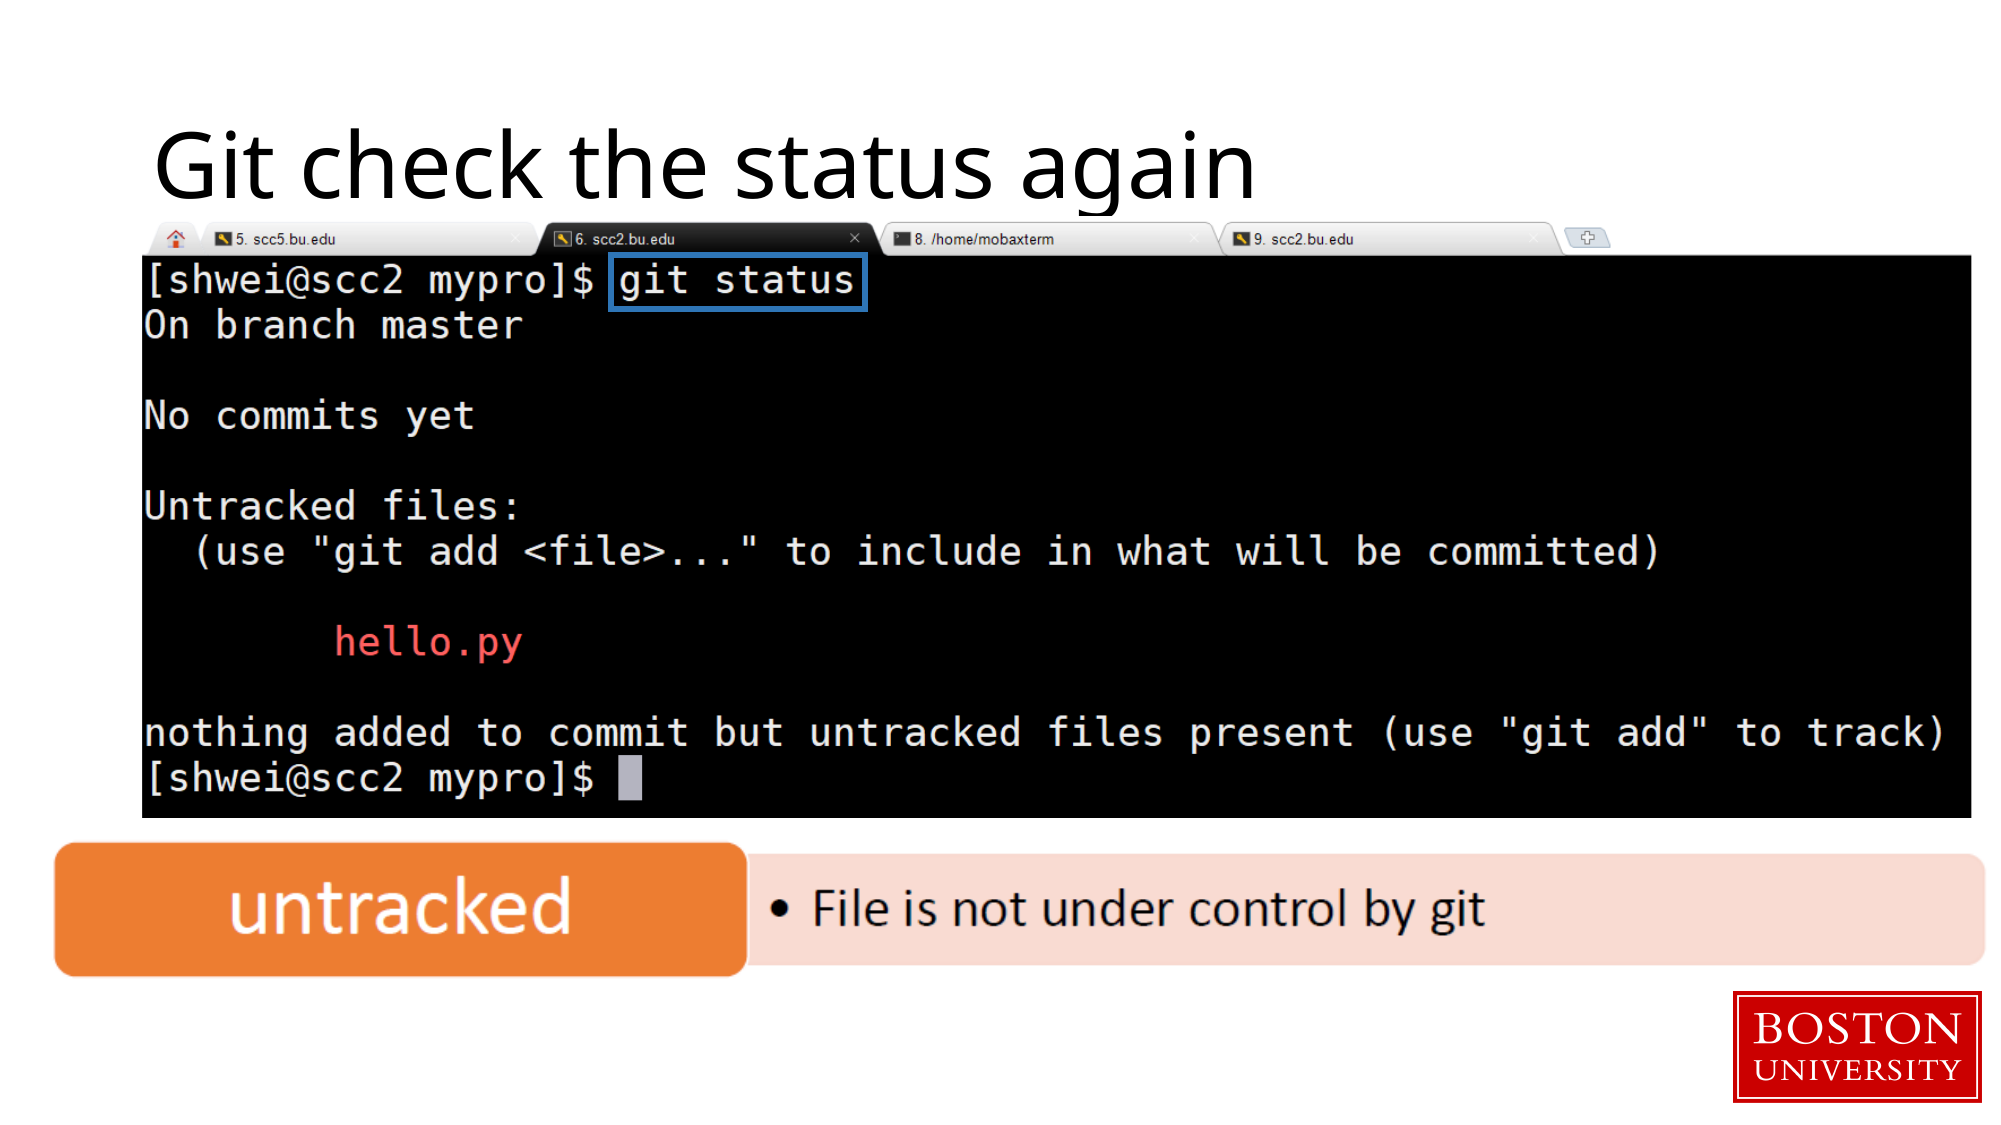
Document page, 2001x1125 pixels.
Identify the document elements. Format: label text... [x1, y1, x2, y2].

picture [46, 818, 2000, 979]
title Git check the status again [137, 59, 1863, 216]
picture [1733, 991, 1982, 1103]
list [137, 216, 1972, 818]
